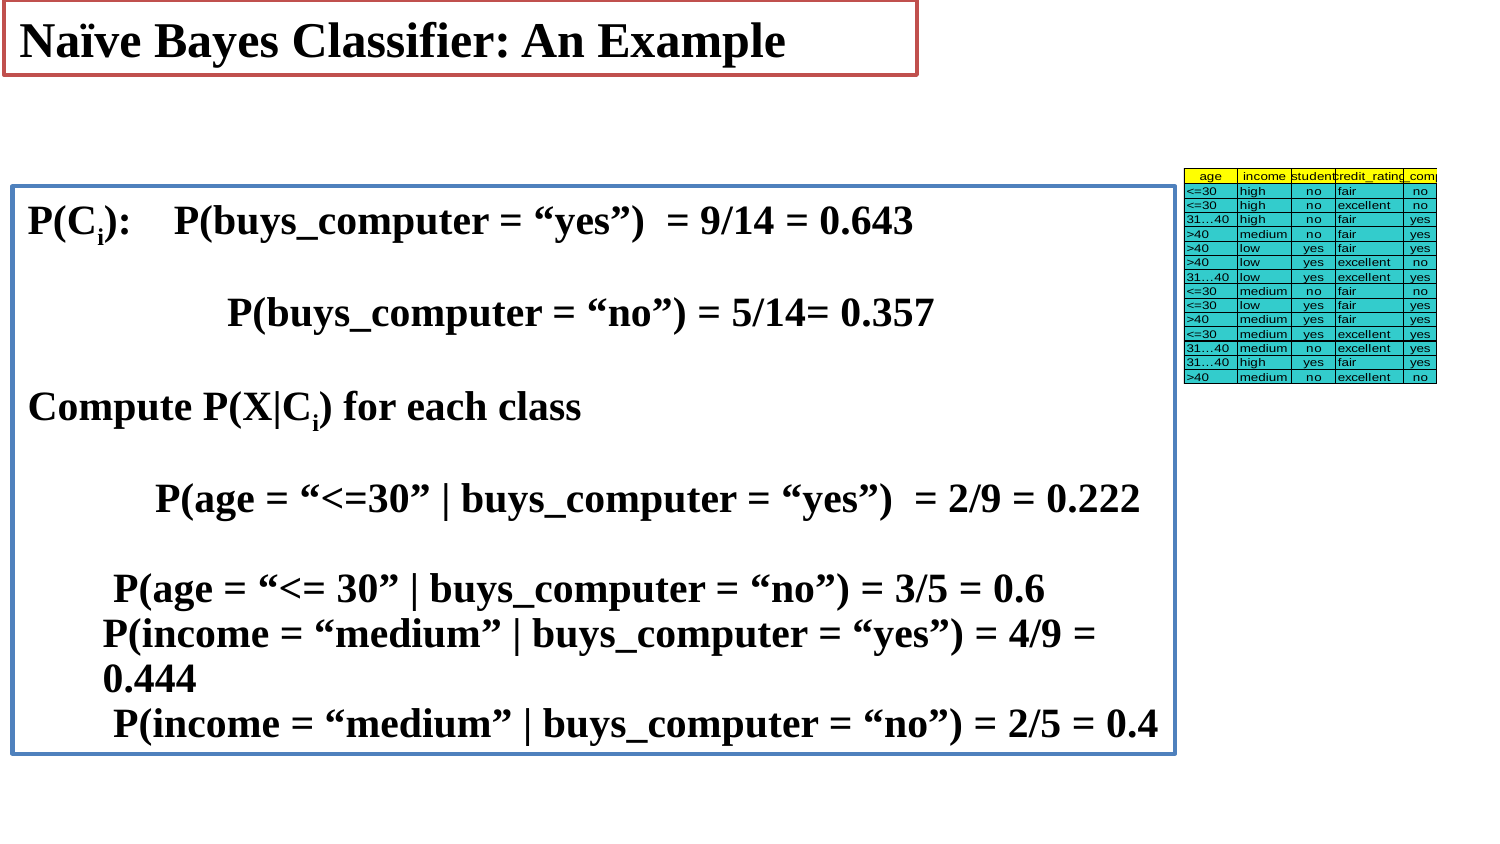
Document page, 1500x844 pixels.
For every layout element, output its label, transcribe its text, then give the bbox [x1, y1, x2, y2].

text_box Naïve Bayes Classifier: An Example [2, 0, 919, 77]
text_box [1183, 168, 1438, 385]
text_box P(Ci): P(buys_computer = “yes”) = 9/14 = 0.643 P(buys_computer = “no”) = 5/14= 0.357 Compute P(X|Ci) for each class P(age = “<=30” | buys_computer = “yes”) = 2/9 = 0.222 P(age = “<= 30” | buys_computer = “no”) = 3/5 = 0.6 P(income = “medium” | buys_computer = “yes”) = 4/9 = 0.444 P(income = “medium” | buys_computer = “no”) = 2/5 = 0.4 [10, 184, 1177, 756]
